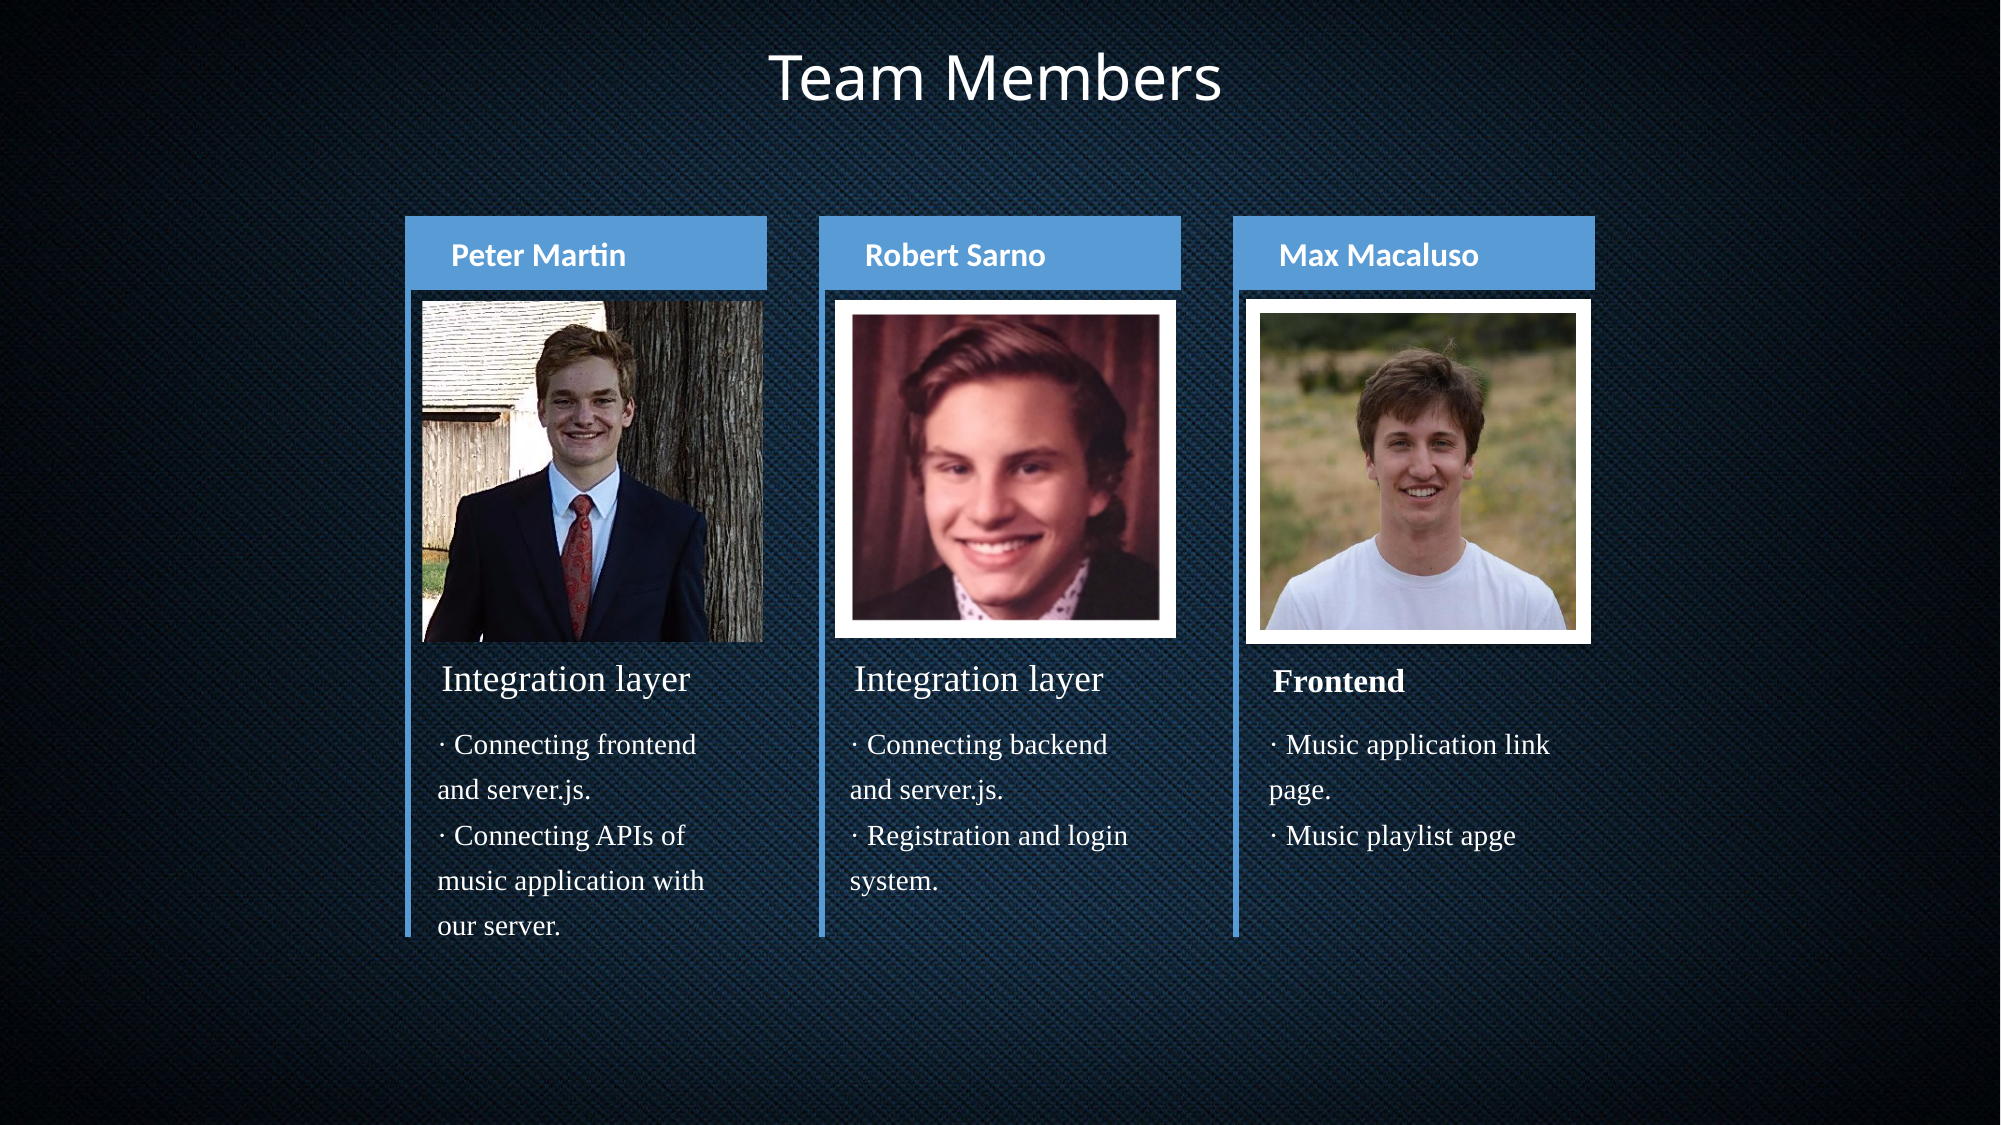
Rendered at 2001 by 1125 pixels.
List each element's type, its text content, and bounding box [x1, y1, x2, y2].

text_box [1253, 651, 1584, 897]
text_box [834, 651, 1166, 995]
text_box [1233, 216, 1594, 937]
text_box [421, 651, 753, 995]
picture [0, 0, 2001, 1125]
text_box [819, 216, 1181, 937]
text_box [405, 216, 767, 937]
text_box Team Members [638, 30, 1354, 126]
